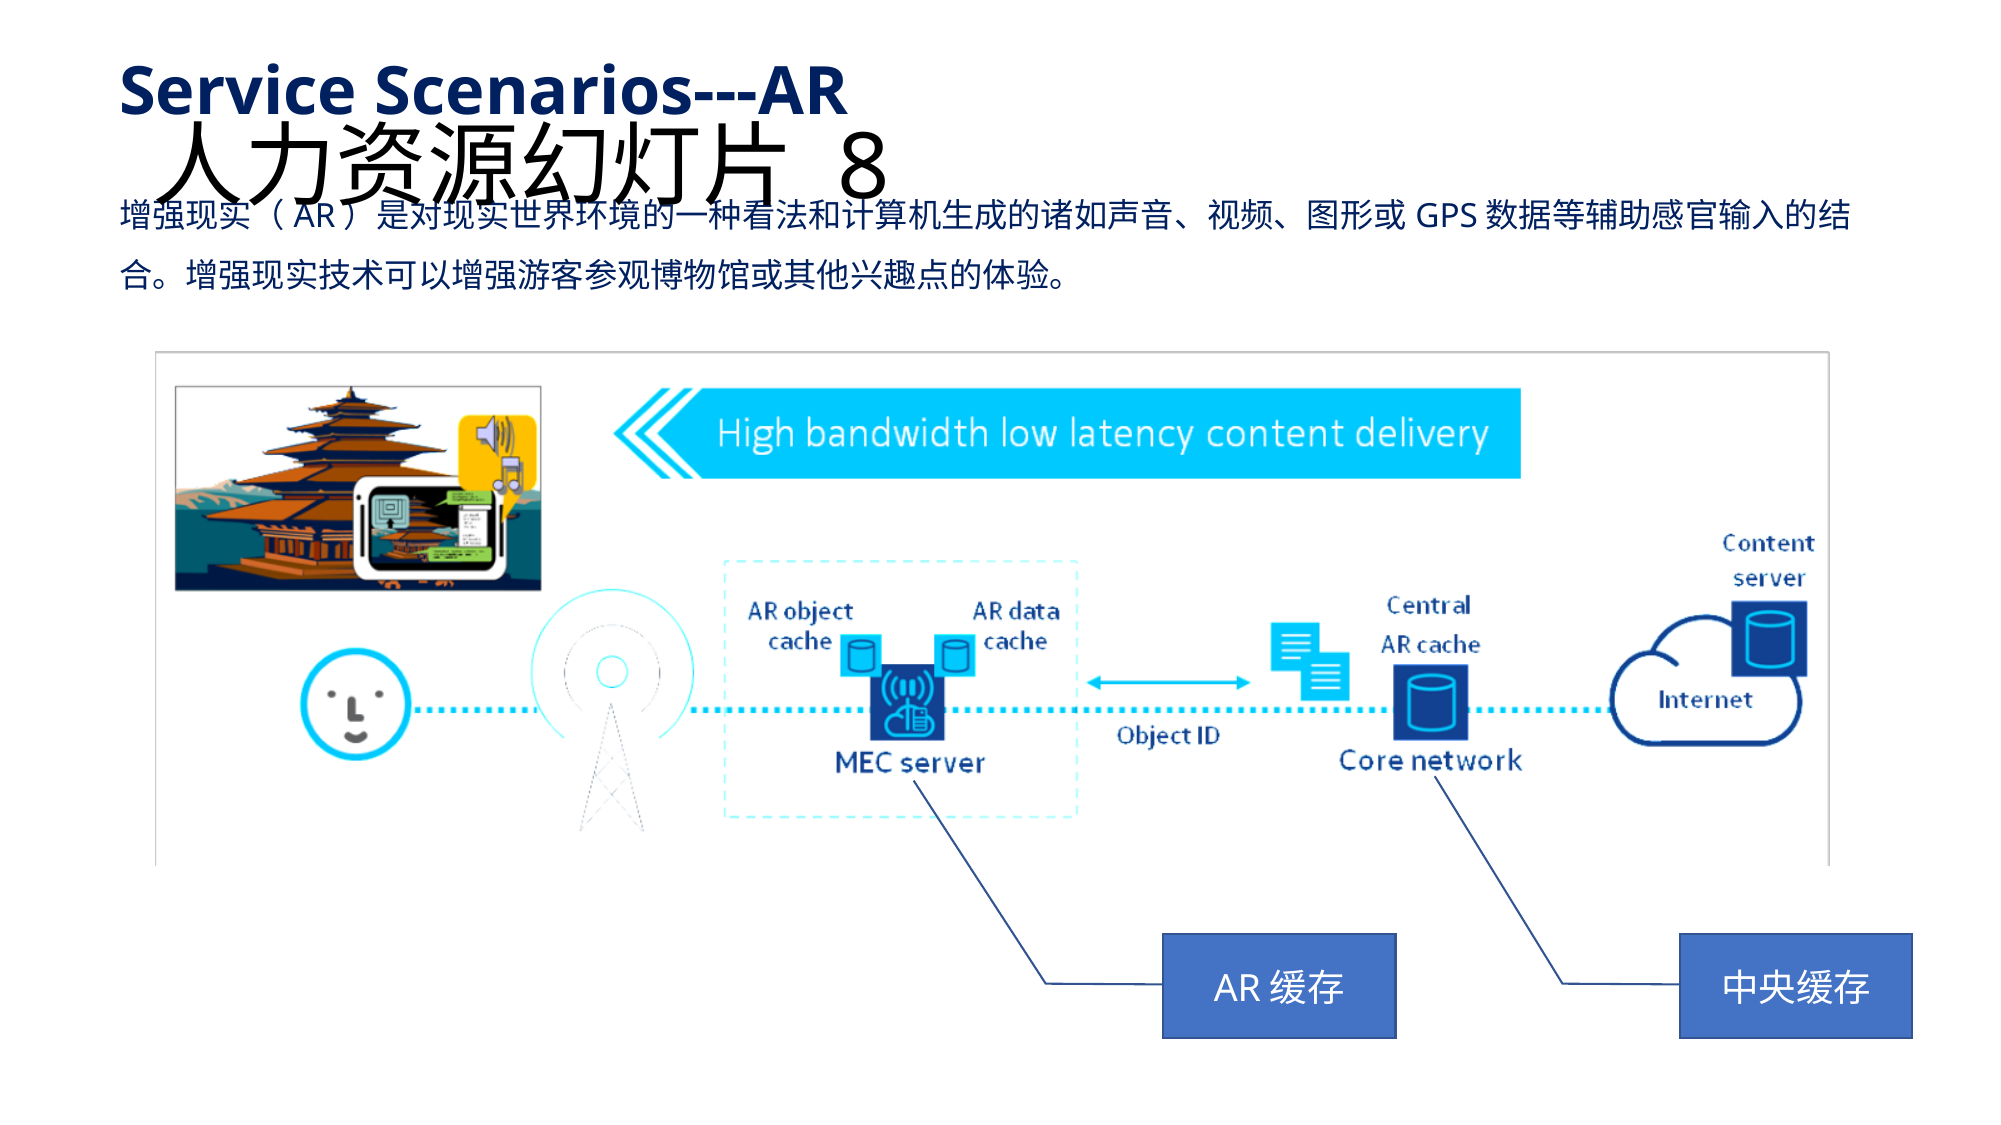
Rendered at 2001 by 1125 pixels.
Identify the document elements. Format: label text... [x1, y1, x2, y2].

text_box Service Scenarios---AR [119, 44, 1000, 112]
picture [155, 351, 1830, 866]
text_box 中央缓存 [1488, 866, 1913, 1039]
title 人力资源幻灯片 8 [137, 59, 1863, 278]
text_box AR缓存 [967, 866, 1397, 1039]
text_box 增强现实（AR）是对现实世界环境的一种看法和计算机生成的诸如声音、视频、图形或GPS数据等辅助感官输入的结合。增强现实技术可以增强游客参观博物馆或其他兴趣点的体验。 [119, 173, 1866, 294]
